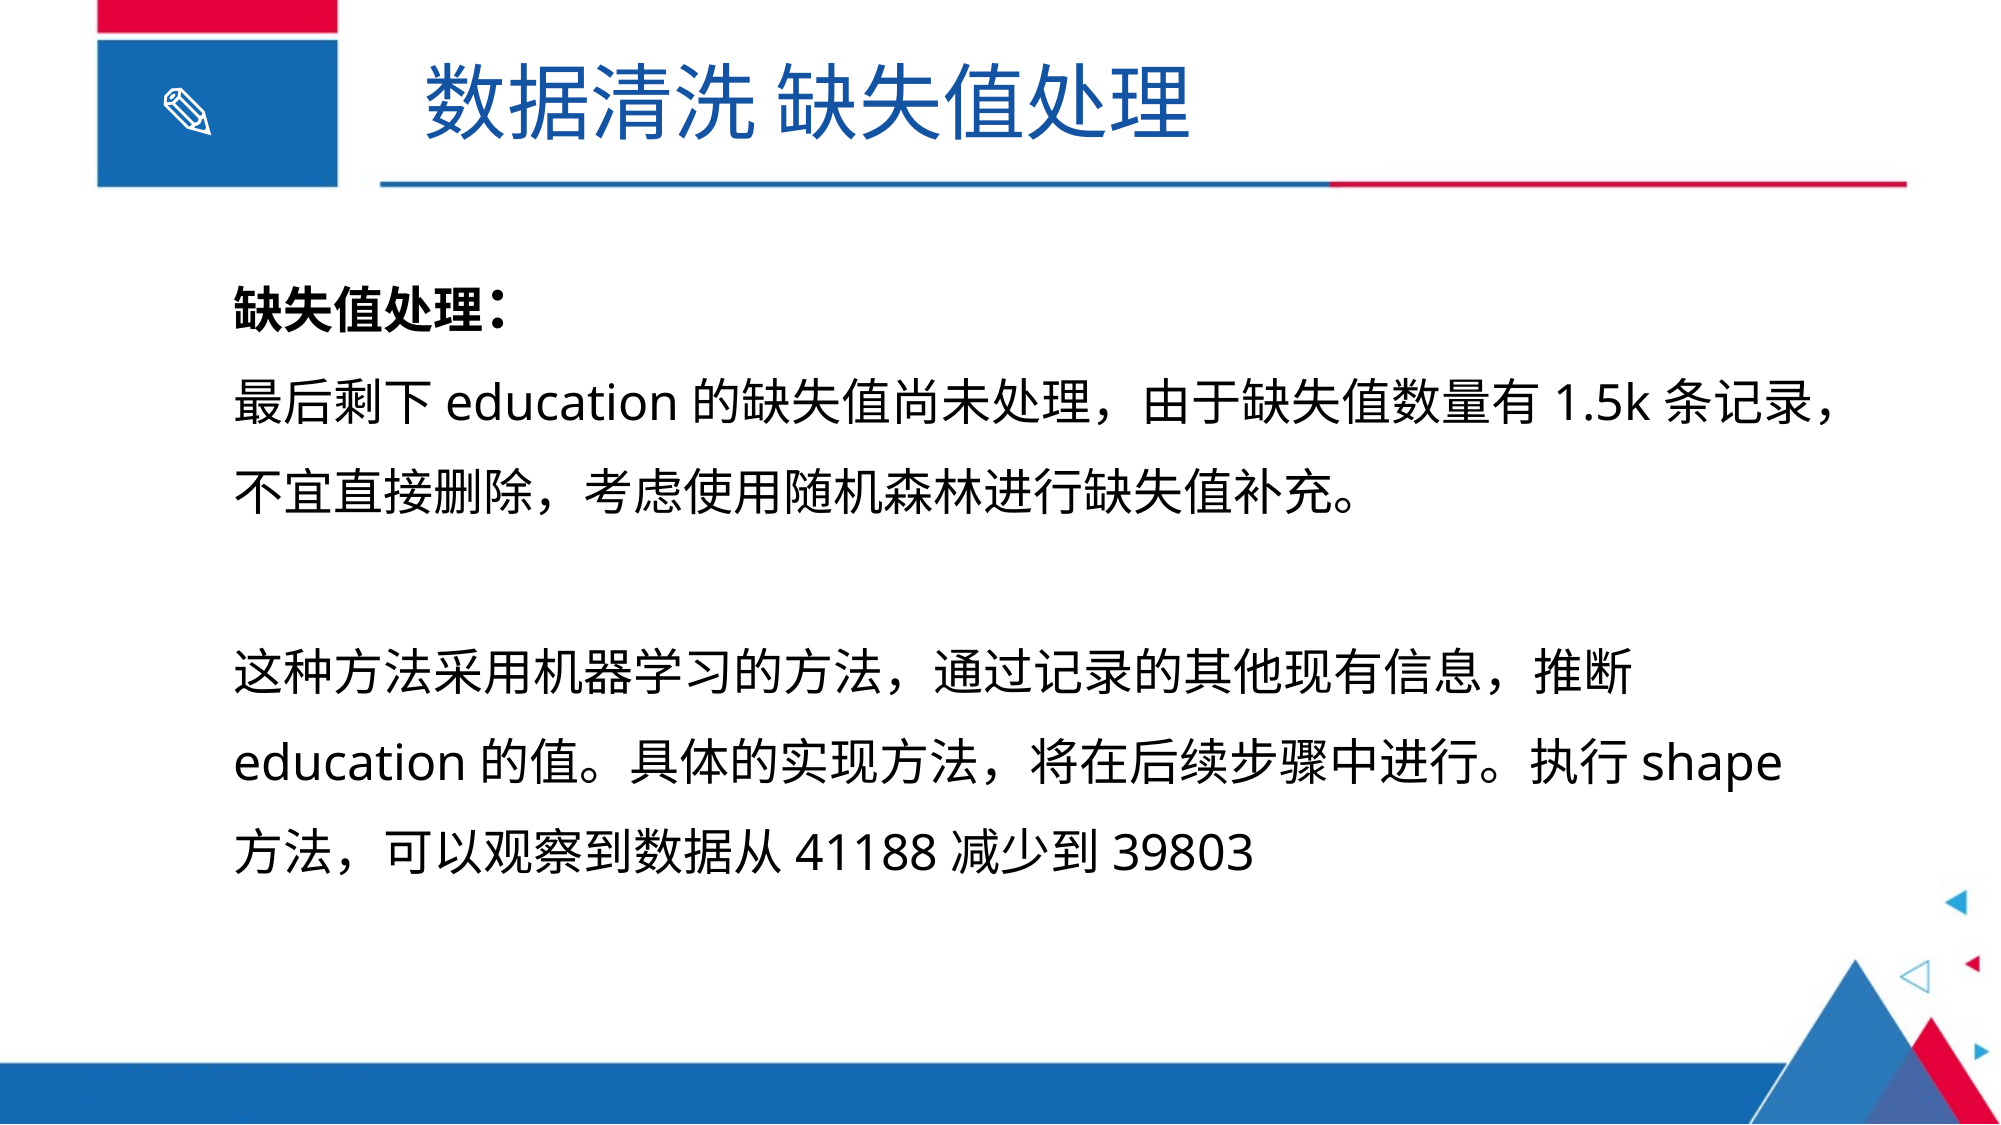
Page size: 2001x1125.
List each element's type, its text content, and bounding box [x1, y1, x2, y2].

text_box 缺失值处理： 最后剩下education的缺失值尚未处理，由于缺失值数量有1.5k条记录，不宜直接删除，考虑使用随机森林进行缺失值补充。 这种方法采用机器学习的方法，通过记录的其他现有信息，推断education的值。具体的实现方法，将在后续步骤中进行。执行shape方法，可以观察到数据从41188减少到39803 [218, 227, 1831, 900]
text_box 数据清洗 缺失值处理 [409, 43, 1292, 158]
picture [0, 0, 2000, 1124]
